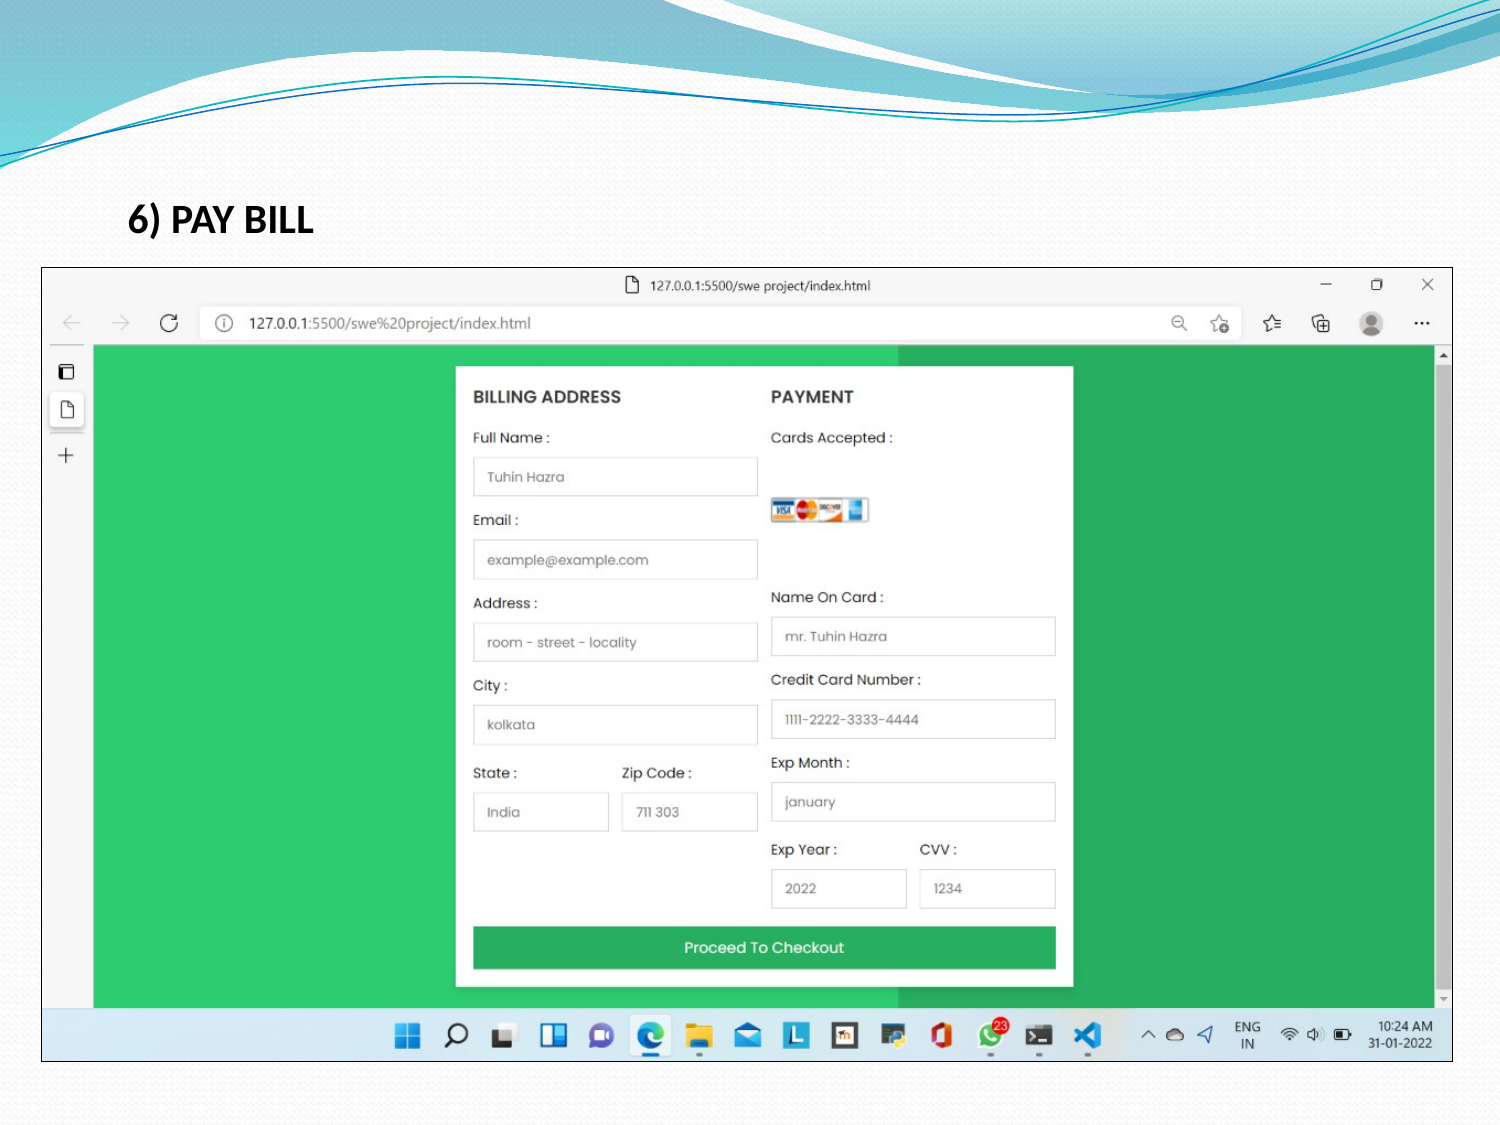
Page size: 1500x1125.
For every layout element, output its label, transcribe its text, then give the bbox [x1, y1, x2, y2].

picture [41, 266, 1453, 1062]
text_box 6) PAY BILL [112, 184, 339, 250]
